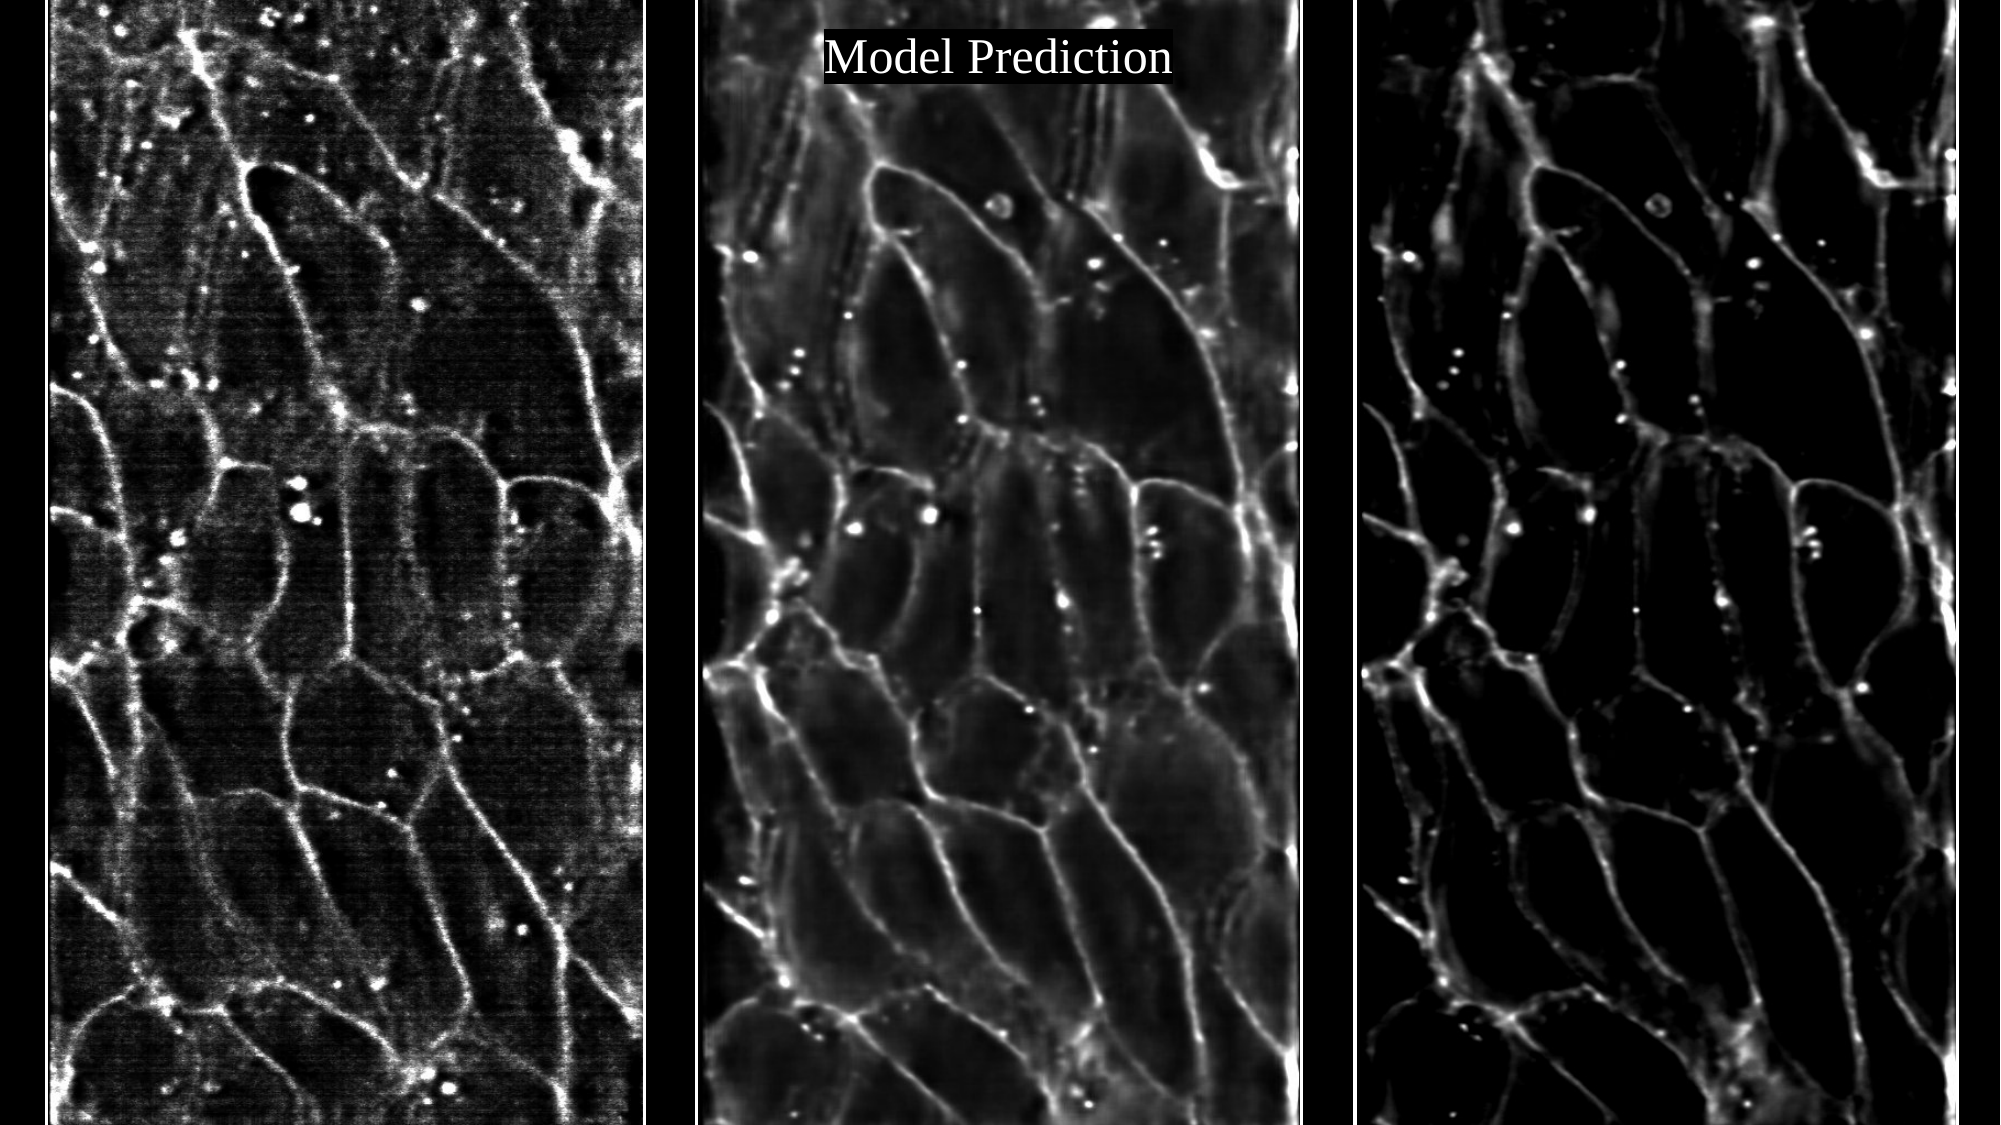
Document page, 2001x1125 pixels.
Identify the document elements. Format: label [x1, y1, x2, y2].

picture [1356, 0, 1957, 1125]
picture [698, 0, 1300, 1125]
picture [48, 0, 644, 1125]
